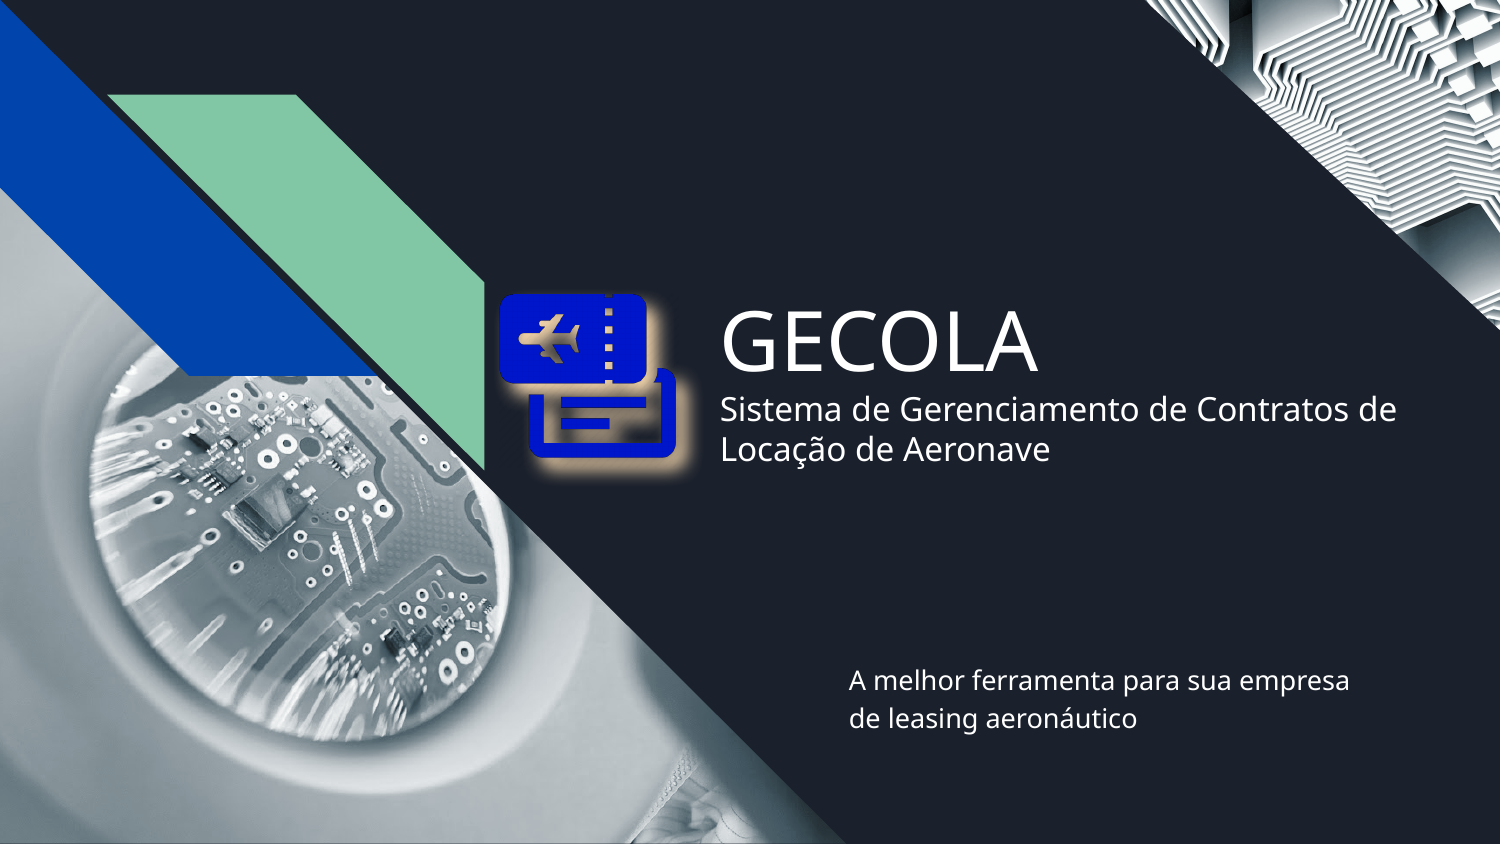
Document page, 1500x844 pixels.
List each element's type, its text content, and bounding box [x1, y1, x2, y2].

picture [495, 285, 679, 469]
picture [0, 189, 847, 844]
title GECOLA Sistema de Gerenciamento de Contratos de Locação de Aeronave [704, 273, 1424, 533]
subtitle A melhor ferramenta para sua empresa de leasing aeronáutico [833, 643, 1404, 727]
picture [1144, 0, 1500, 331]
